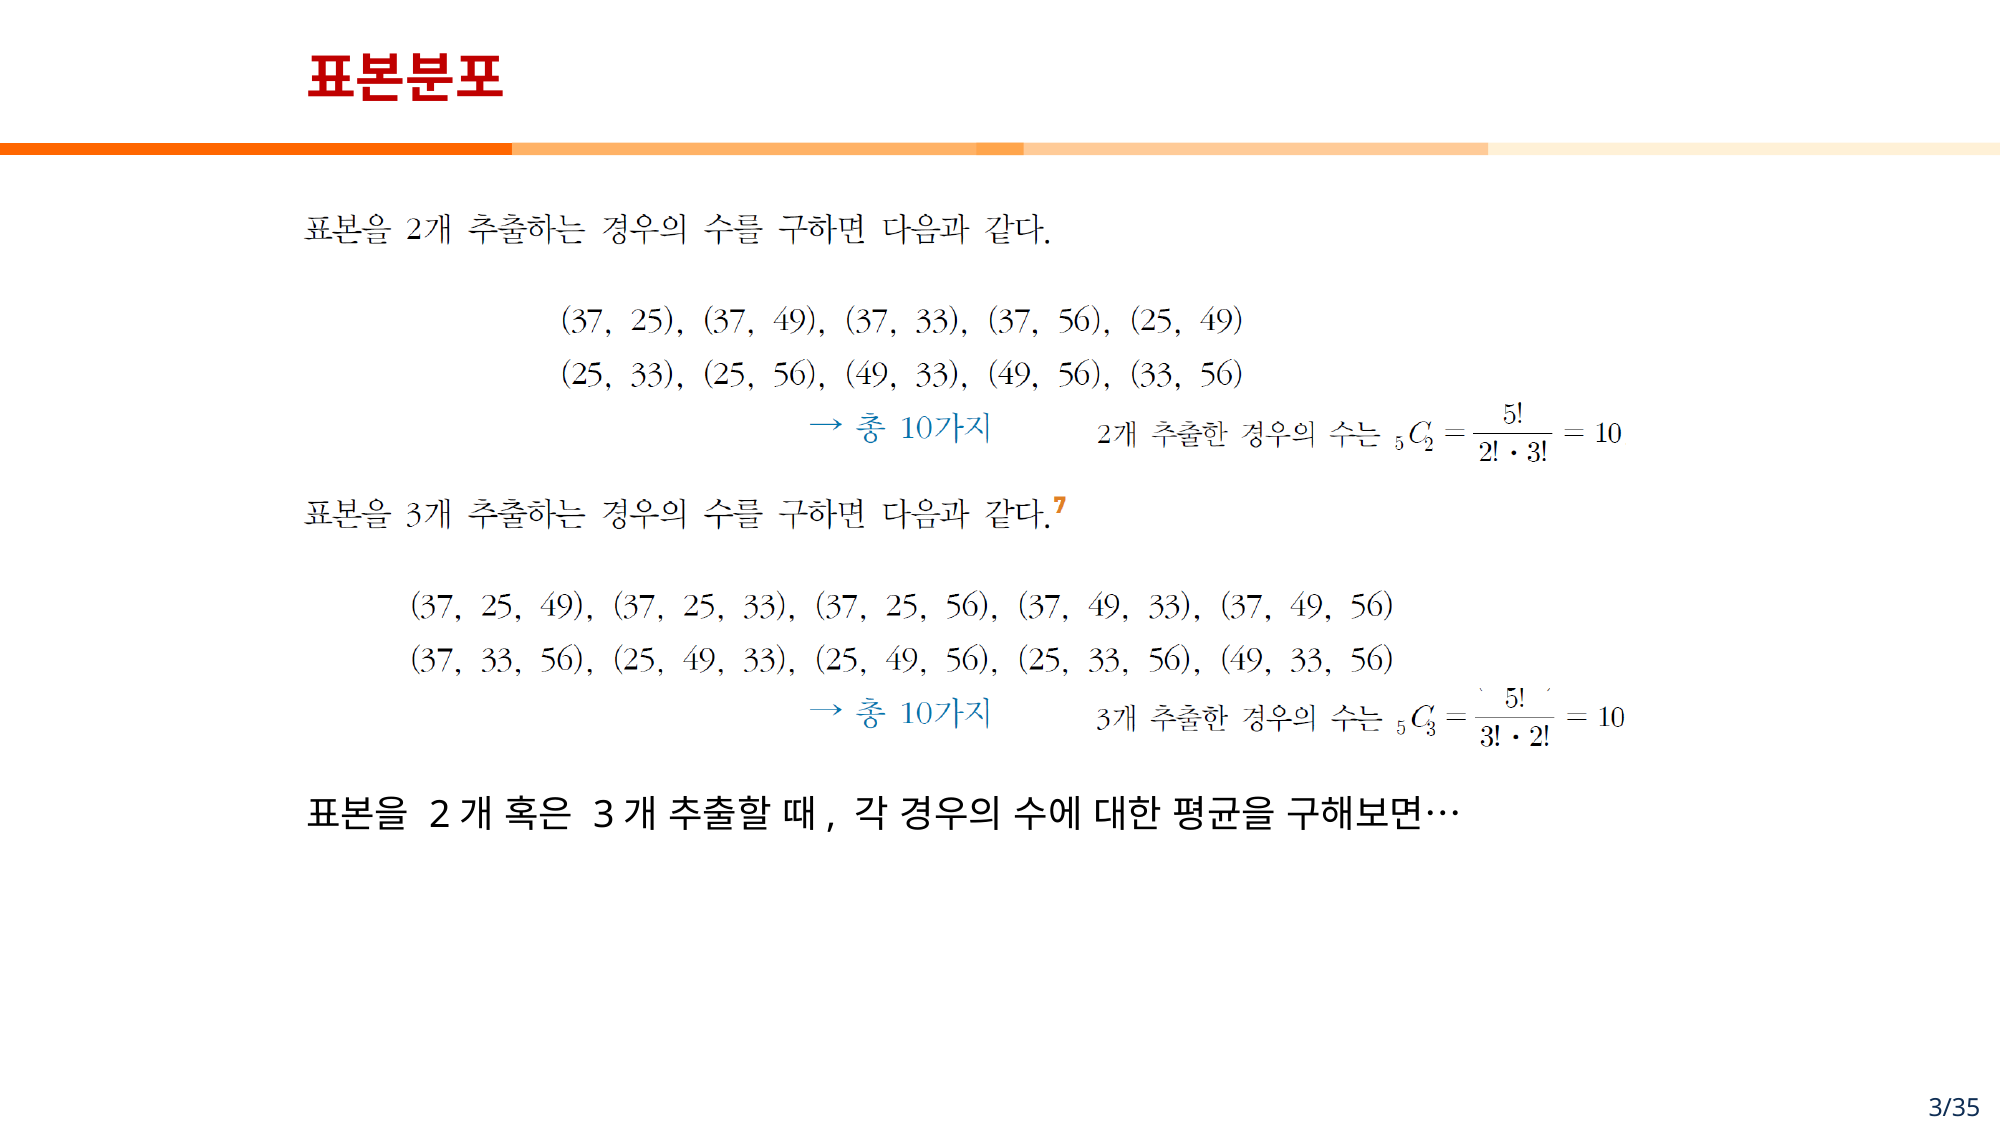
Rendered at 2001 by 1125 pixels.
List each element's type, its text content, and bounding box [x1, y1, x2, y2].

list 표본을 2개 혹은 3개 추출할 때, 각 경우의 수에 대한 평균을 구해보면… [291, 174, 1709, 1073]
picture [290, 203, 1627, 747]
title 표본분포 [291, 31, 1532, 122]
